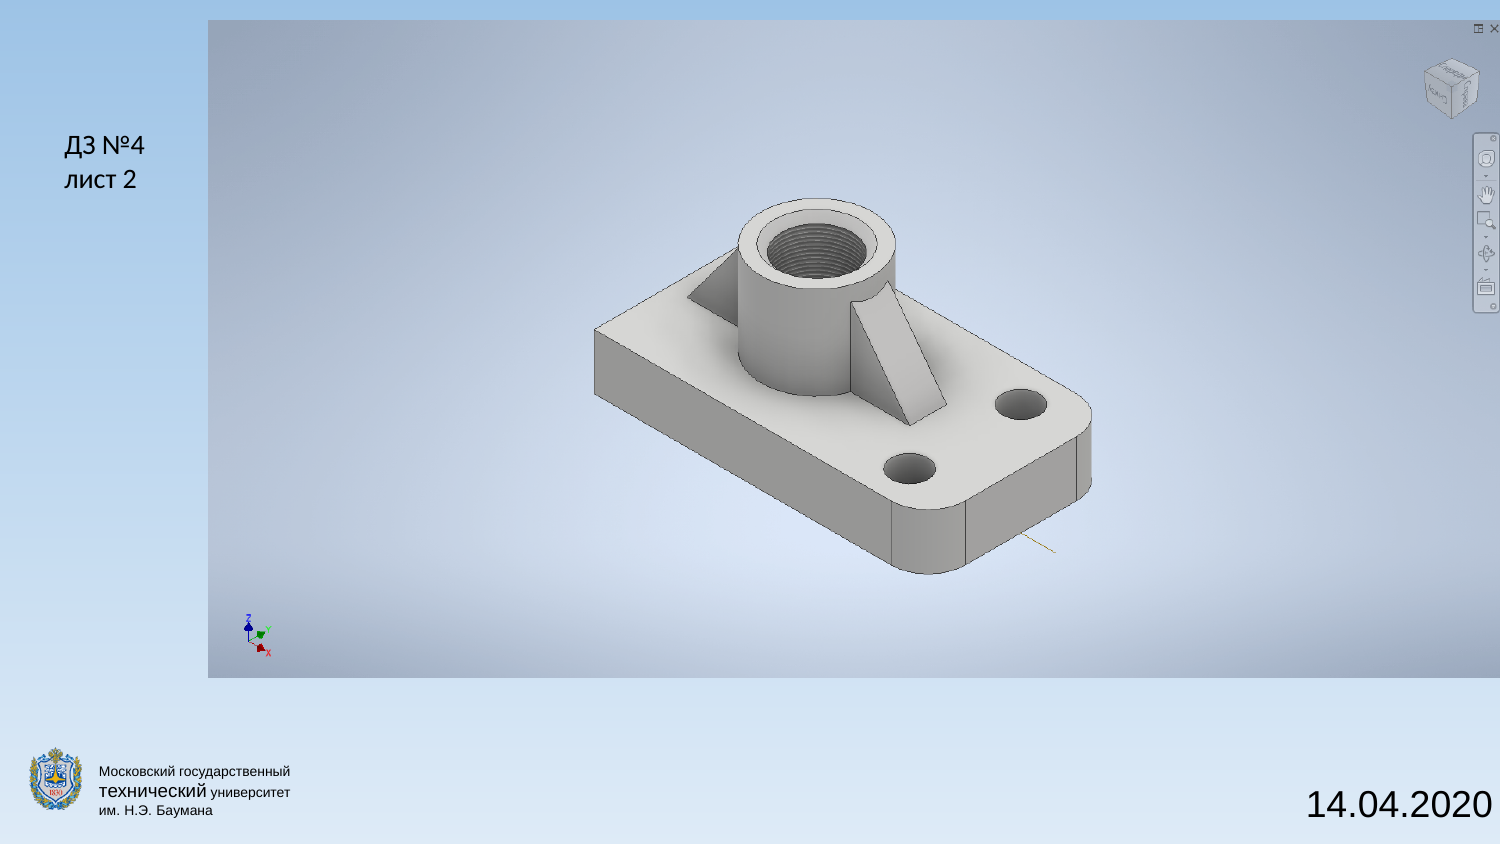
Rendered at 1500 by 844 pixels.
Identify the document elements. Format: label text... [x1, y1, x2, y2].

text_box 14.04.2020 [1291, 772, 1500, 832]
picture [29, 747, 82, 810]
text_box ДЗ №4 лист 2 [49, 118, 193, 202]
picture [208, 20, 1500, 678]
